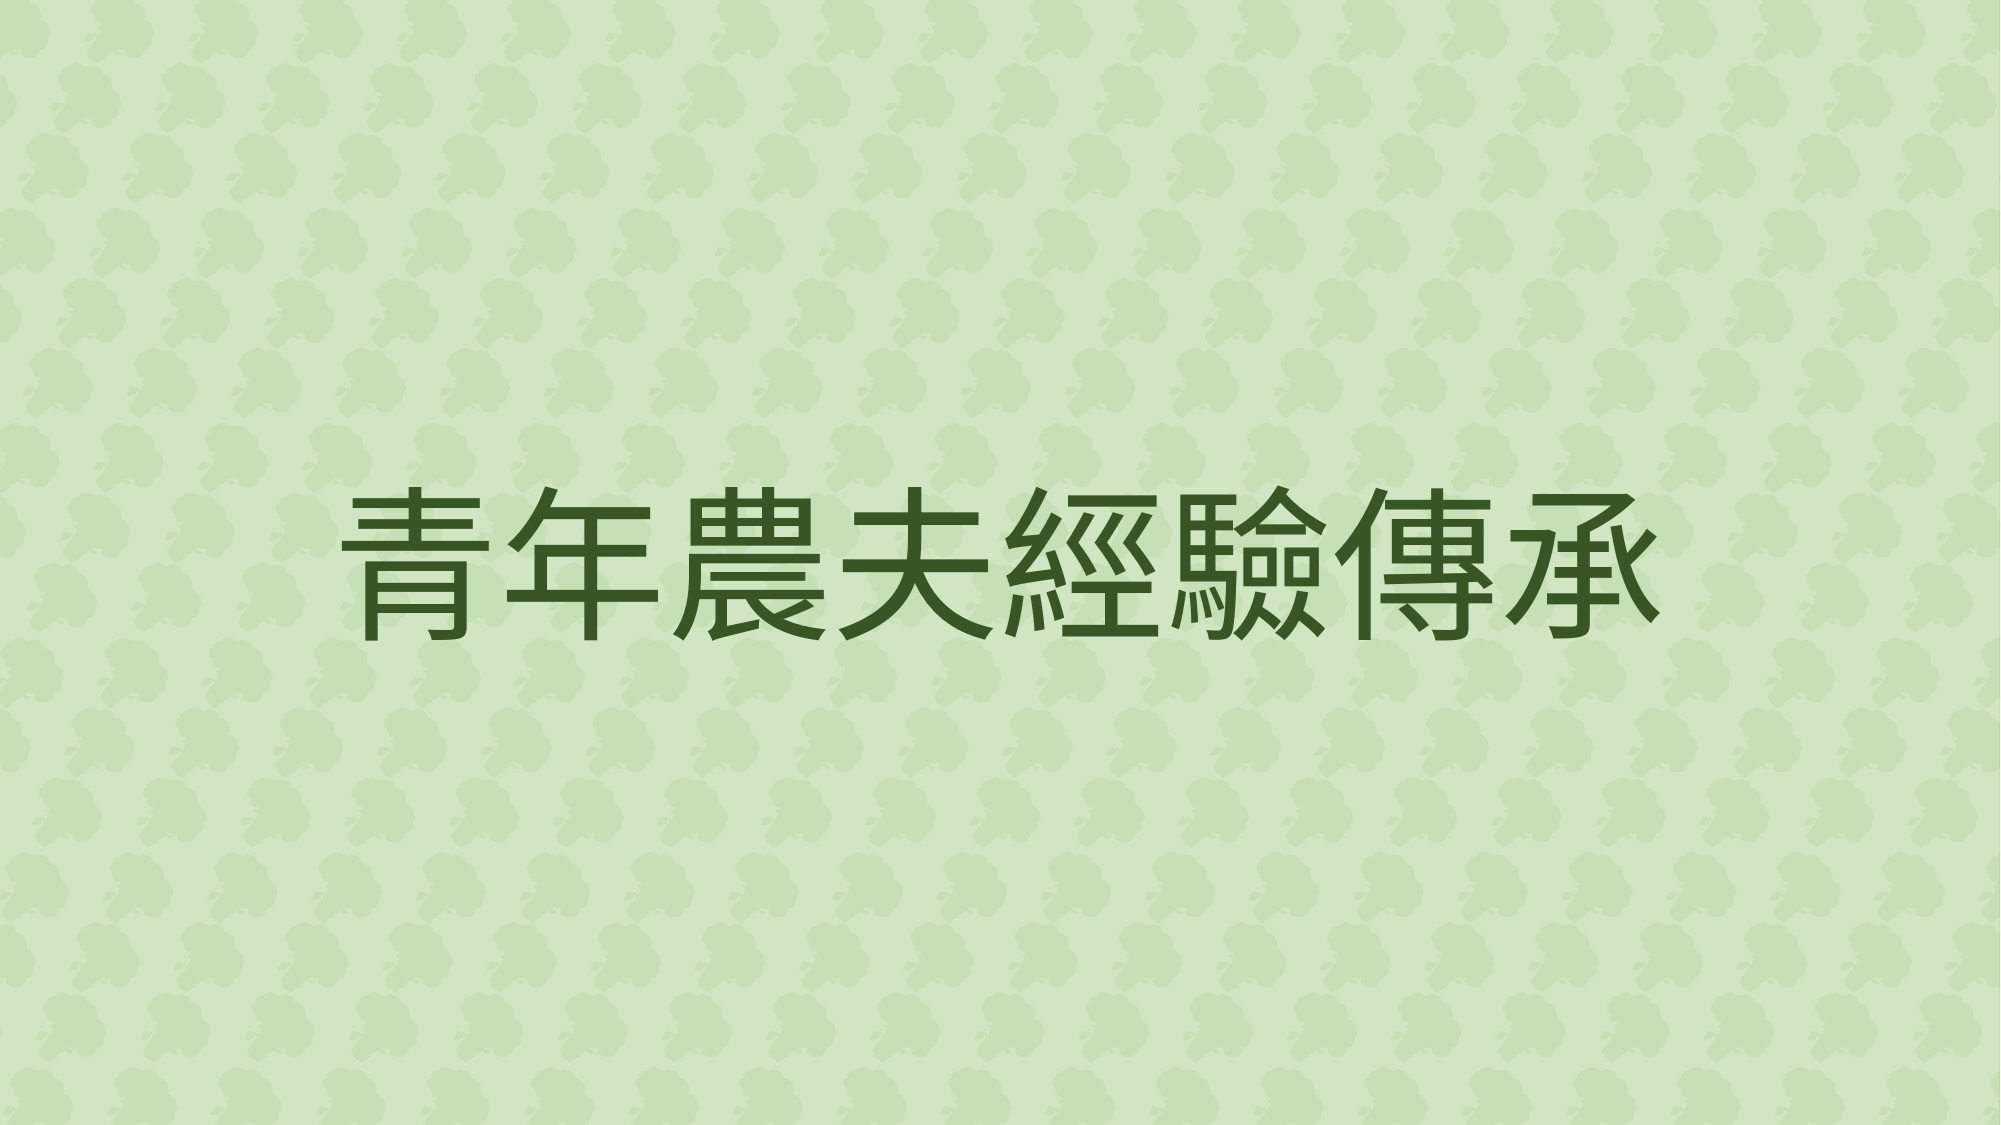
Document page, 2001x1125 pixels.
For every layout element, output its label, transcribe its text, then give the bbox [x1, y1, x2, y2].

picture [0, 0, 2001, 1125]
text_box 青年農夫經驗傳承 [248, 453, 1752, 669]
